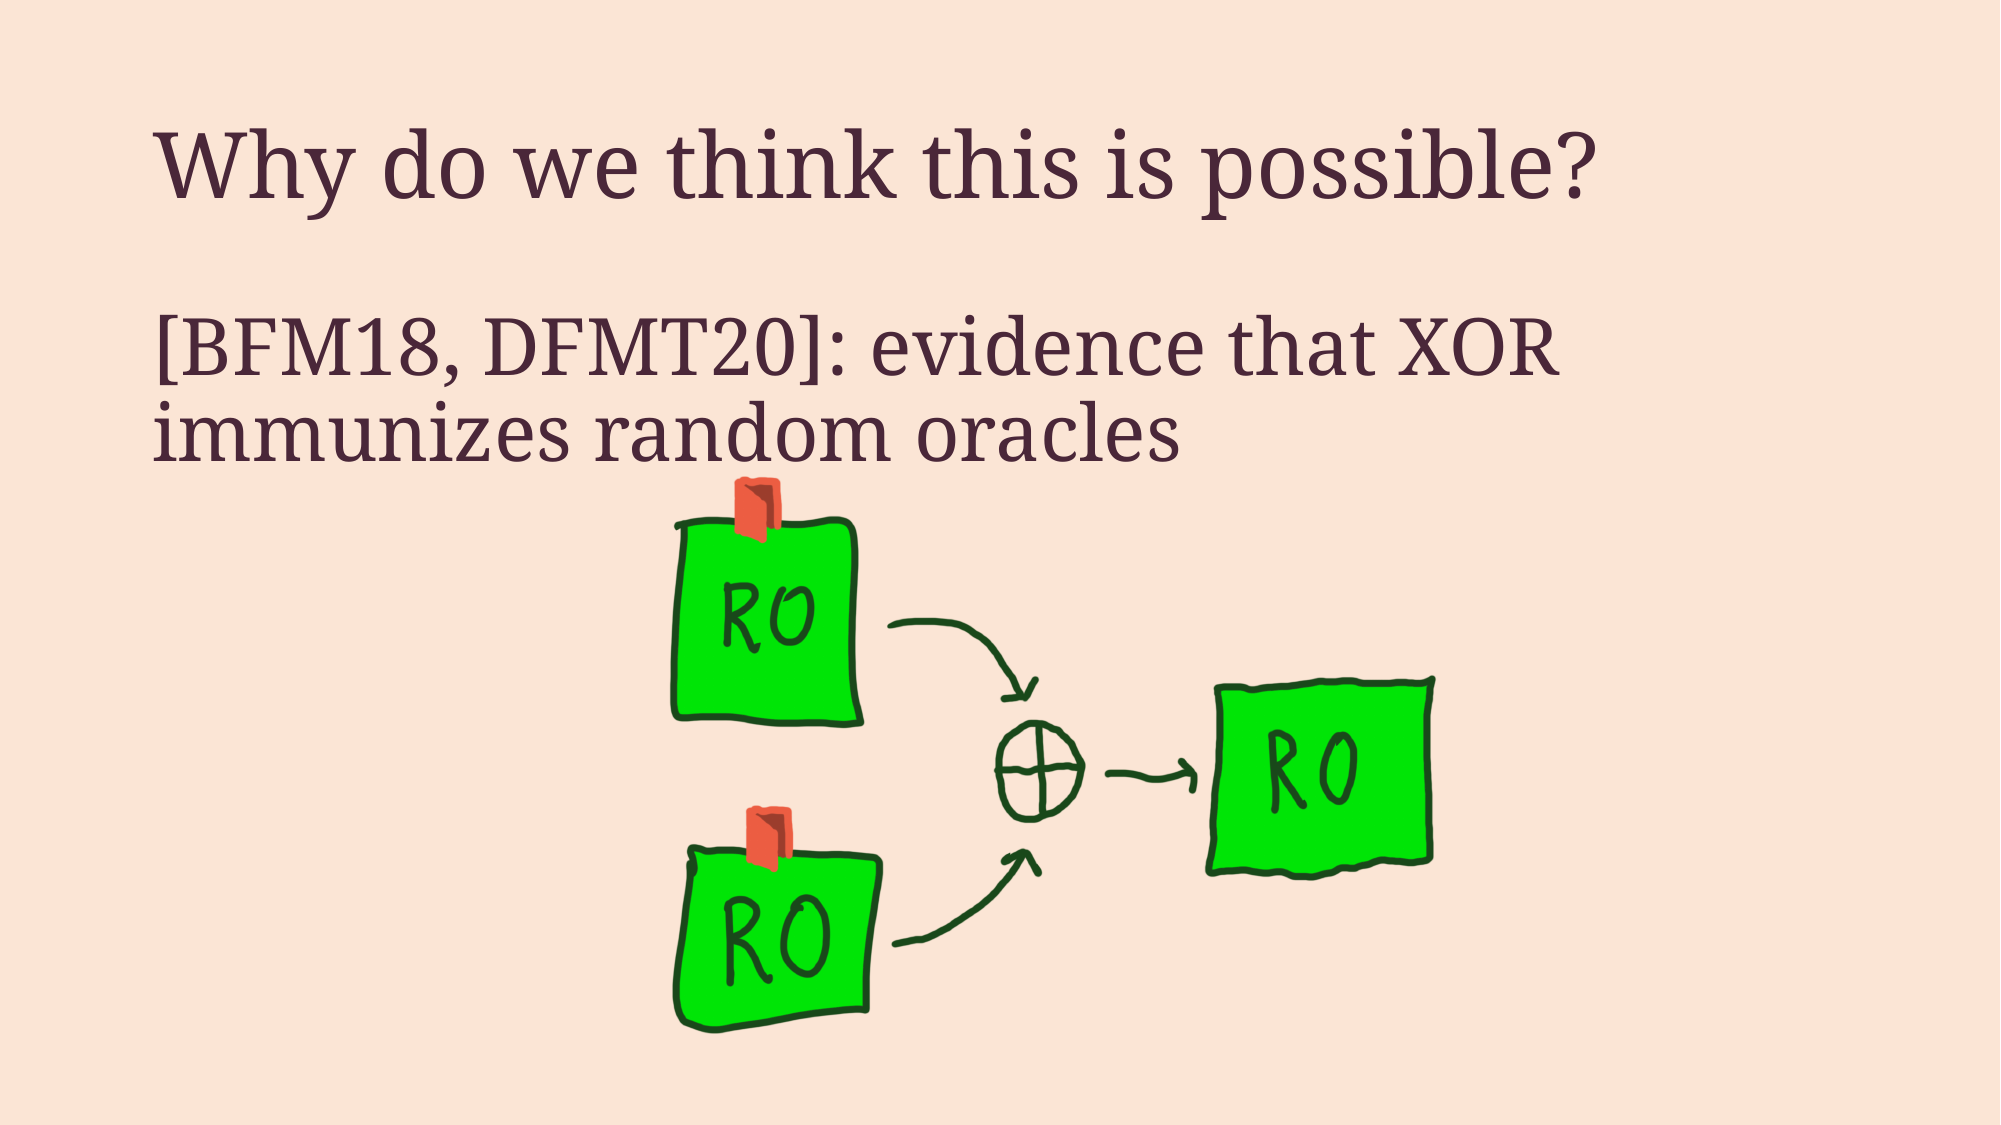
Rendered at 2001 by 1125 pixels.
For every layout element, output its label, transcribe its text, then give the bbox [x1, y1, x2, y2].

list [523, 391, 1476, 1106]
text_box [BFM18, DFMT20]: evidence that XOR immunizes random oracles [137, 299, 1863, 1014]
title Why do we think this is possible? [137, 59, 1863, 278]
